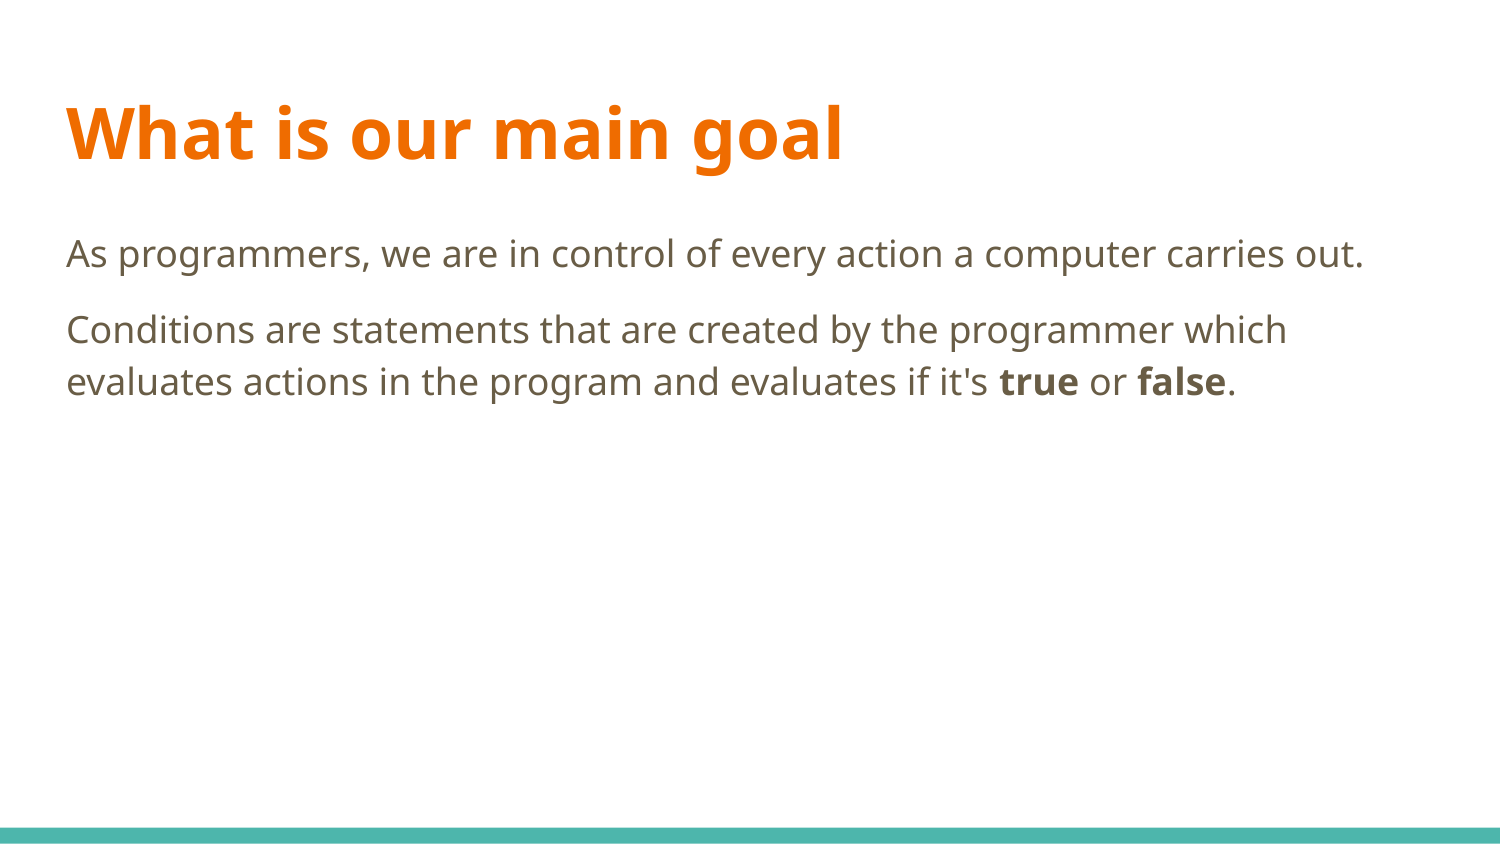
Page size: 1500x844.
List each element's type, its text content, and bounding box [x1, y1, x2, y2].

title What is our main goal [51, 72, 1449, 189]
list As programmers, we are in control of every action a computer carries out. Conditions are statements that are created by the programmer which evaluates actions in the program and evaluates if it's true or false. [51, 207, 1449, 750]
